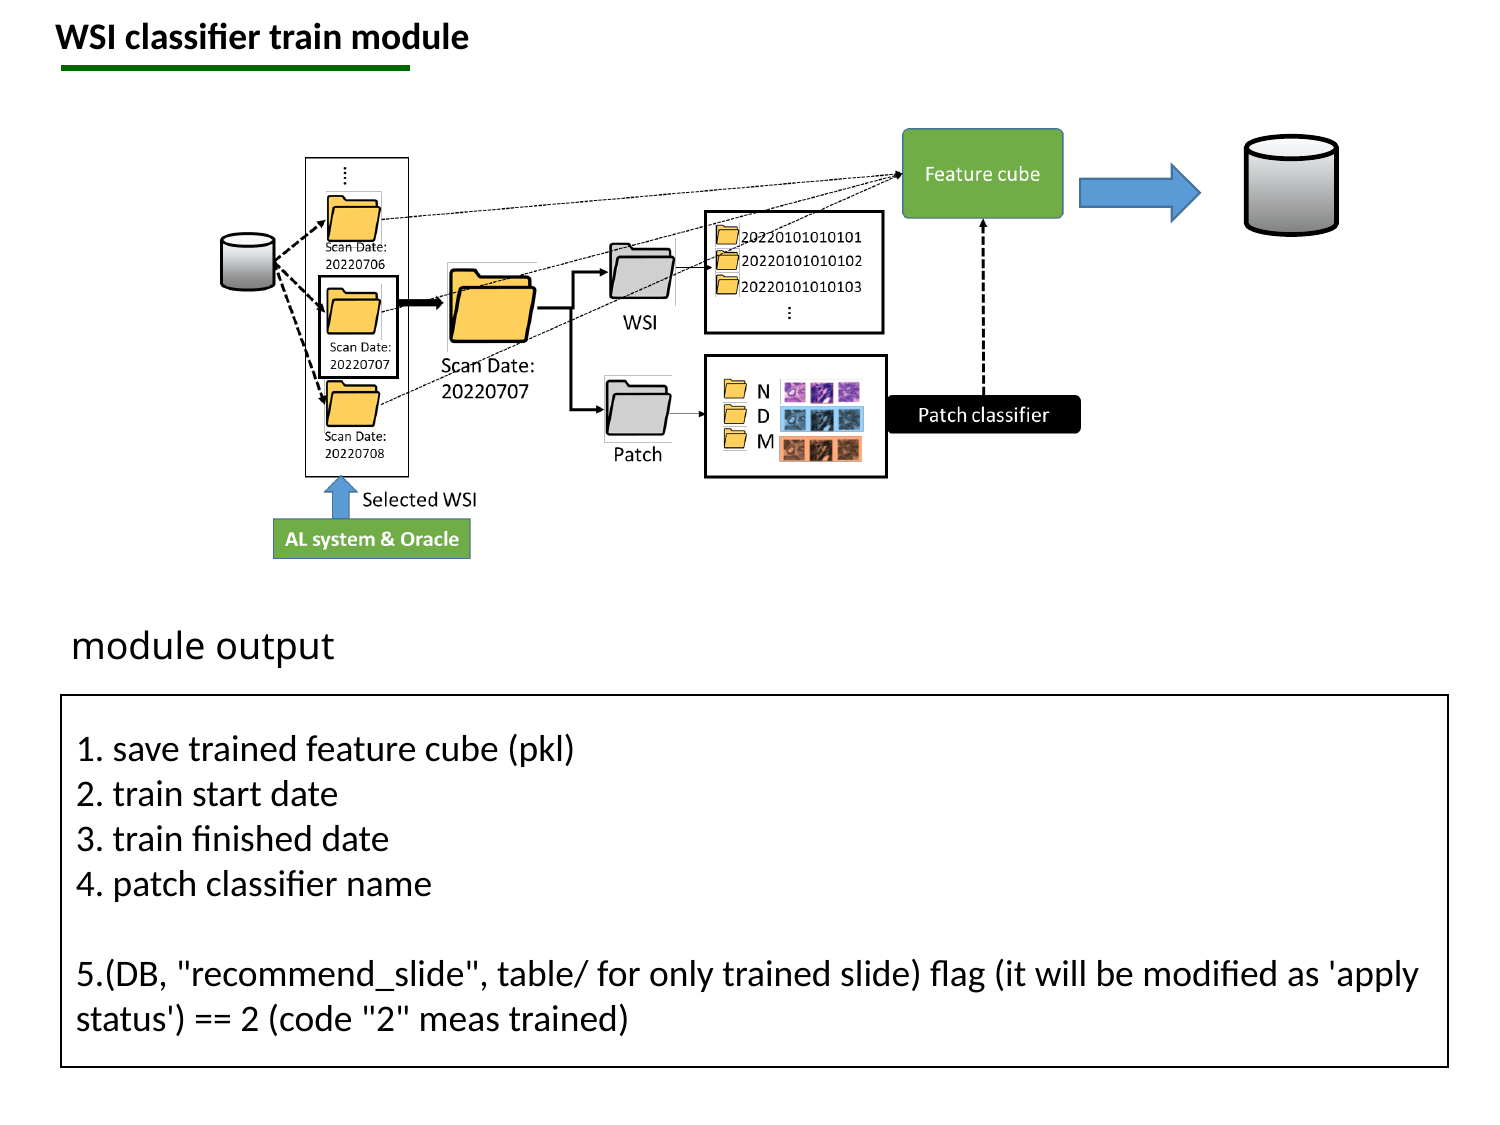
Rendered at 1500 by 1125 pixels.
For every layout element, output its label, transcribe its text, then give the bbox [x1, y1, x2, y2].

text_box 1. save trained feature cube (pkl) 2. train start date 3. train finished date 4. patch classifier name 5.(DB, "recommend_slide", table/ for only trained slide) flag (it will be modified as 'apply status') == 2 (code "2" meas trained) [60, 694, 1449, 1068]
text_box module output [56, 611, 350, 675]
picture [220, 128, 1081, 565]
text_box WSI classifier train module [40, 4, 818, 65]
text_box [1245, 135, 1338, 236]
text_box [1081, 162, 1202, 224]
